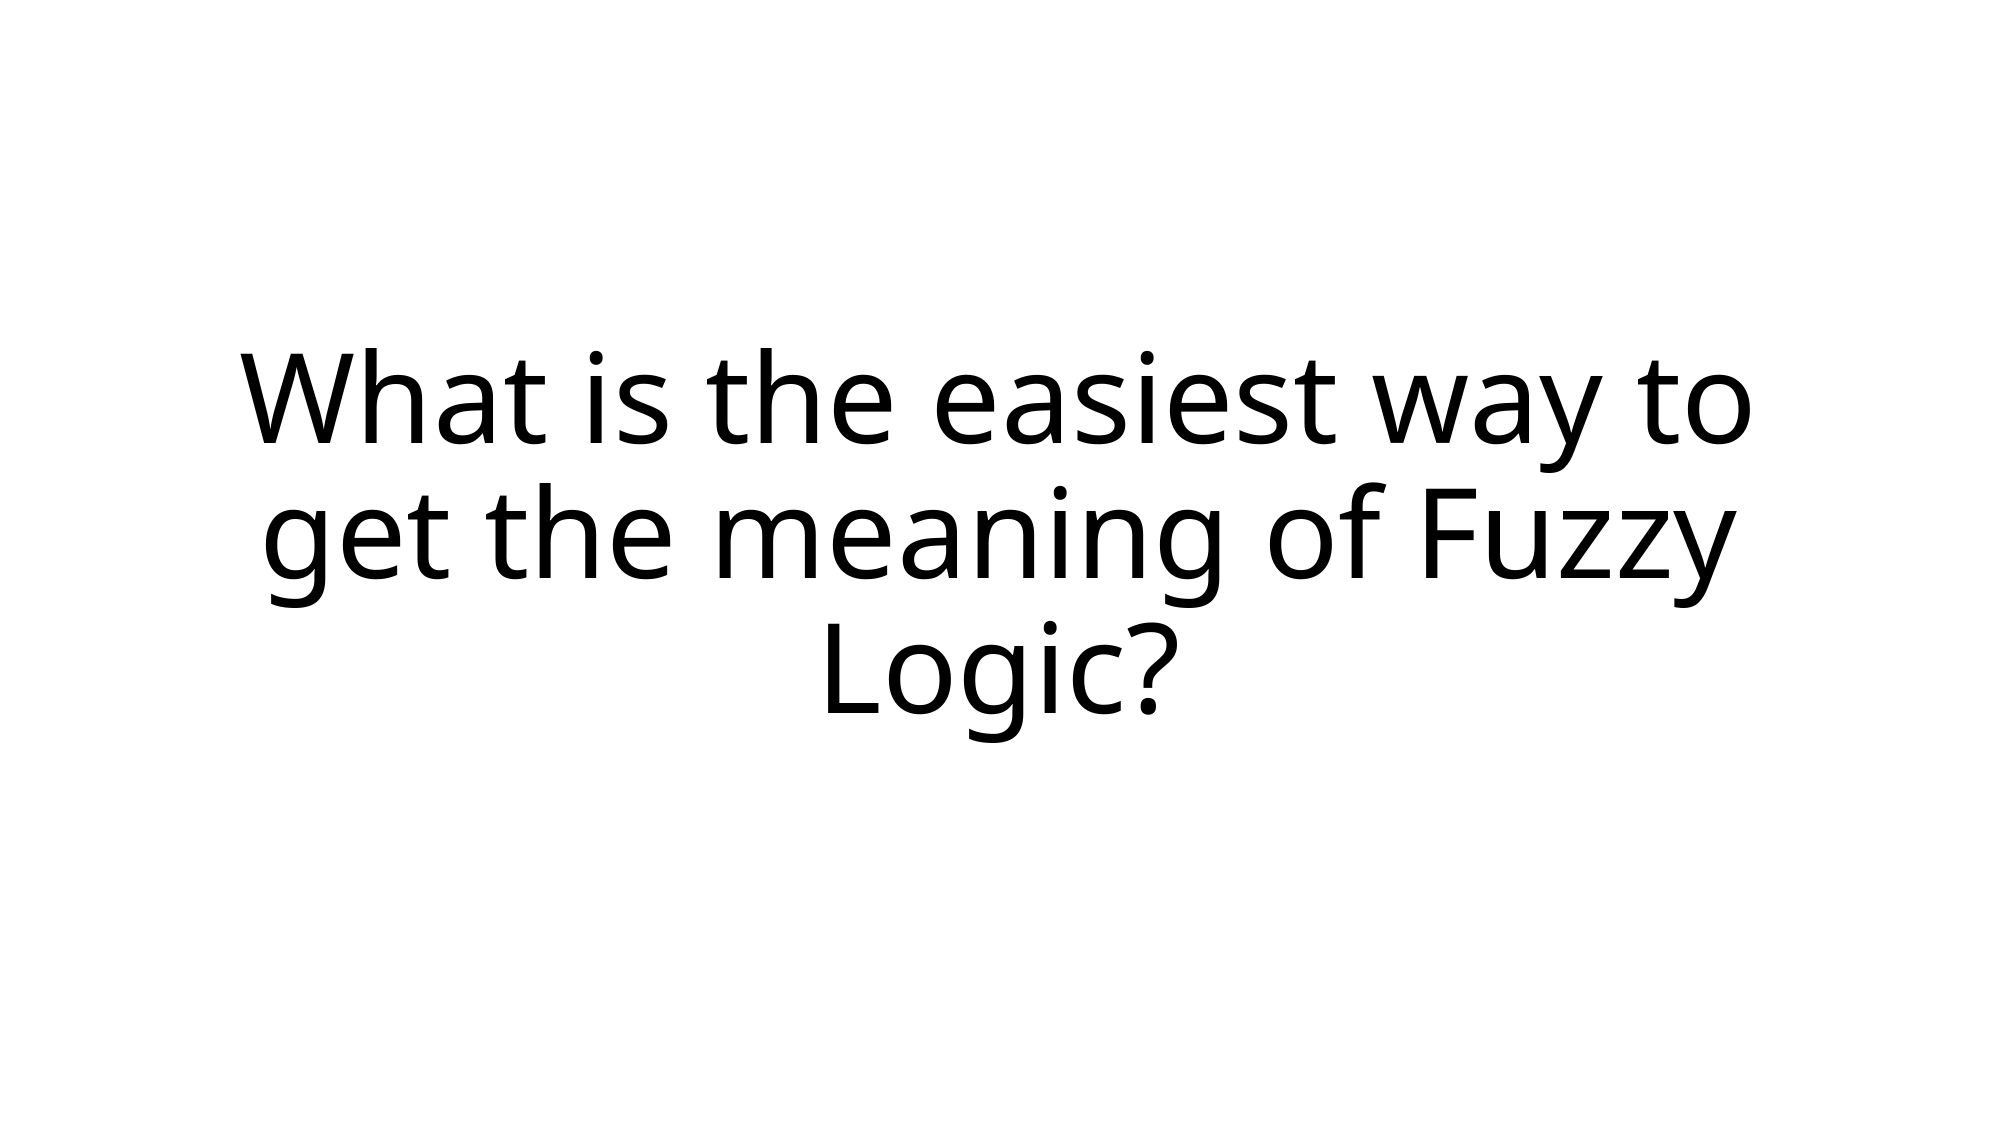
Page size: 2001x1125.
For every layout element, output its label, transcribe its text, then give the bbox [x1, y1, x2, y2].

title What is the easiest way to get the meaning of Fuzzy Logic? [136, 280, 1862, 749]
